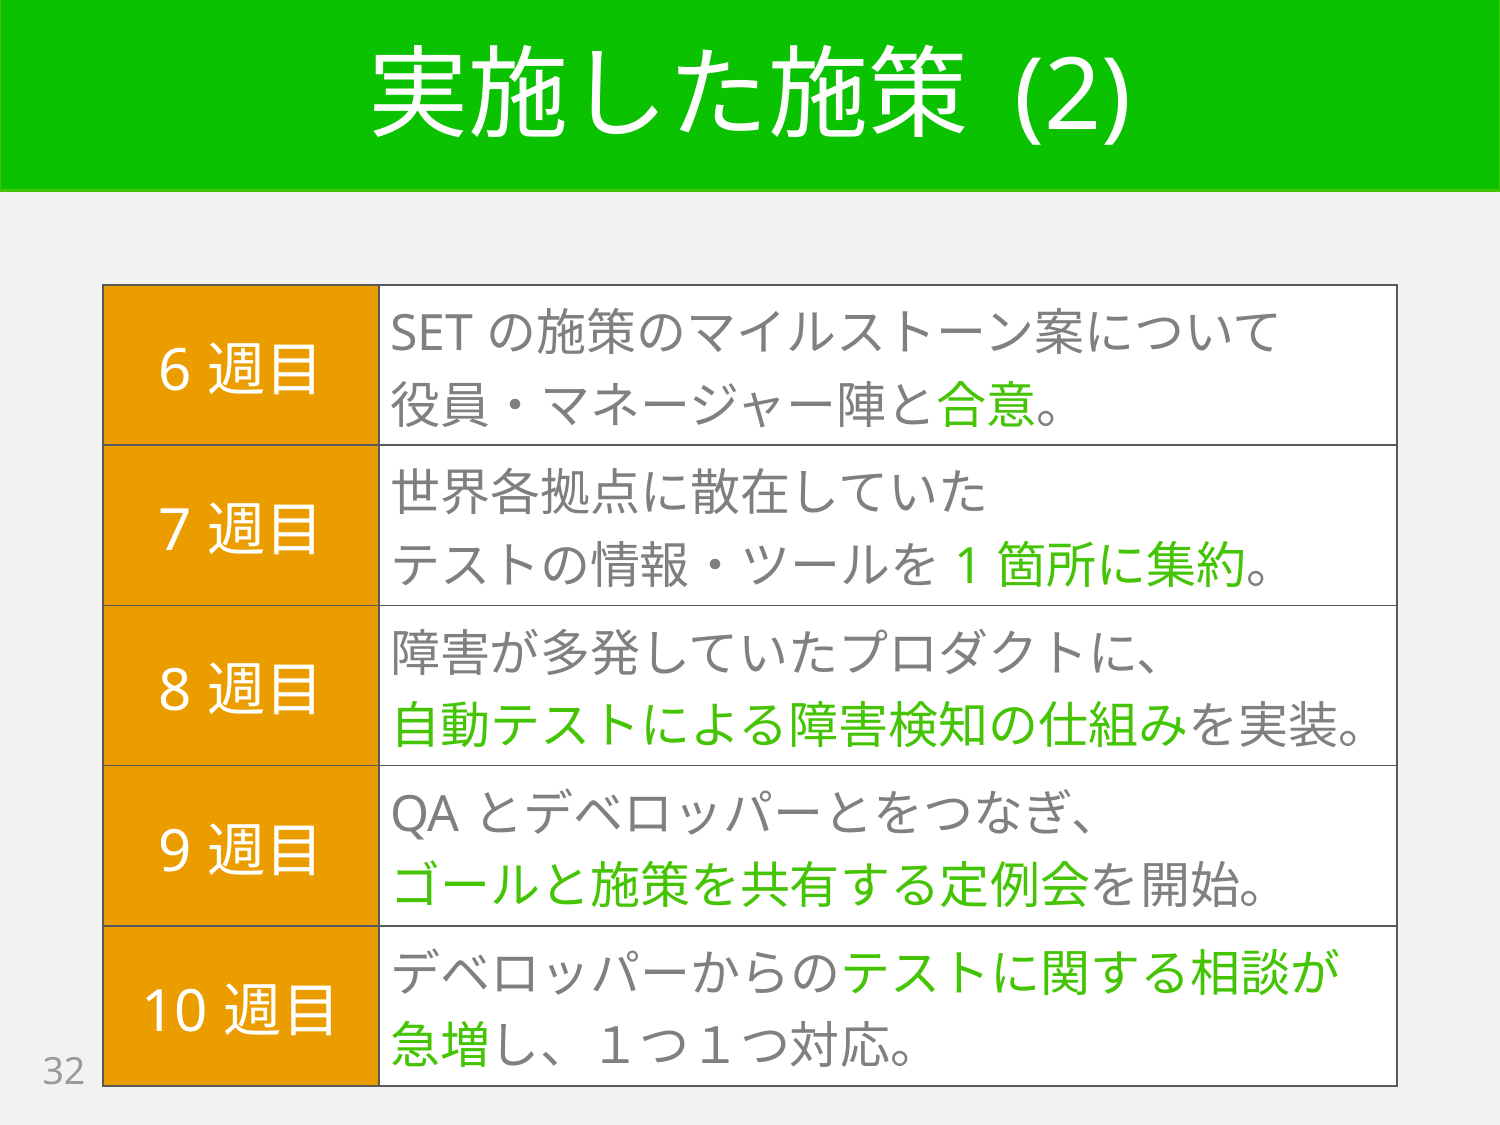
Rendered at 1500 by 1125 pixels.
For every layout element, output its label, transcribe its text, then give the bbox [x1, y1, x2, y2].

table_cell デベロッパーからのテストに関する相談が 急増し、１つ１つ対応。 [380, 927, 1396, 1085]
table_cell QAとデベロッパーとをつなぎ、 ゴールと施策を共有する定例会を開始。 [380, 766, 1396, 925]
title 実施した施策 (2) [0, 53, 1500, 140]
table_cell 7週目 [104, 446, 378, 605]
table_header SETの施策のマイルストーン案について 役員・マネージャー陣と合意。 [380, 286, 1396, 444]
table_cell 障害が多発していたプロダクトに、 自動テストによる障害検知の仕組みを実装。 [380, 606, 1396, 765]
table_header 6週目 [104, 286, 378, 444]
table_cell 8週目 [104, 606, 378, 765]
table_cell 世界各拠点に散在していた テストの情報・ツールを1箇所に集約。 [380, 446, 1396, 605]
table_cell 9週目 [104, 766, 378, 925]
slide_number 32 [27, 1042, 146, 1102]
table_cell 10週目 [104, 927, 378, 1085]
